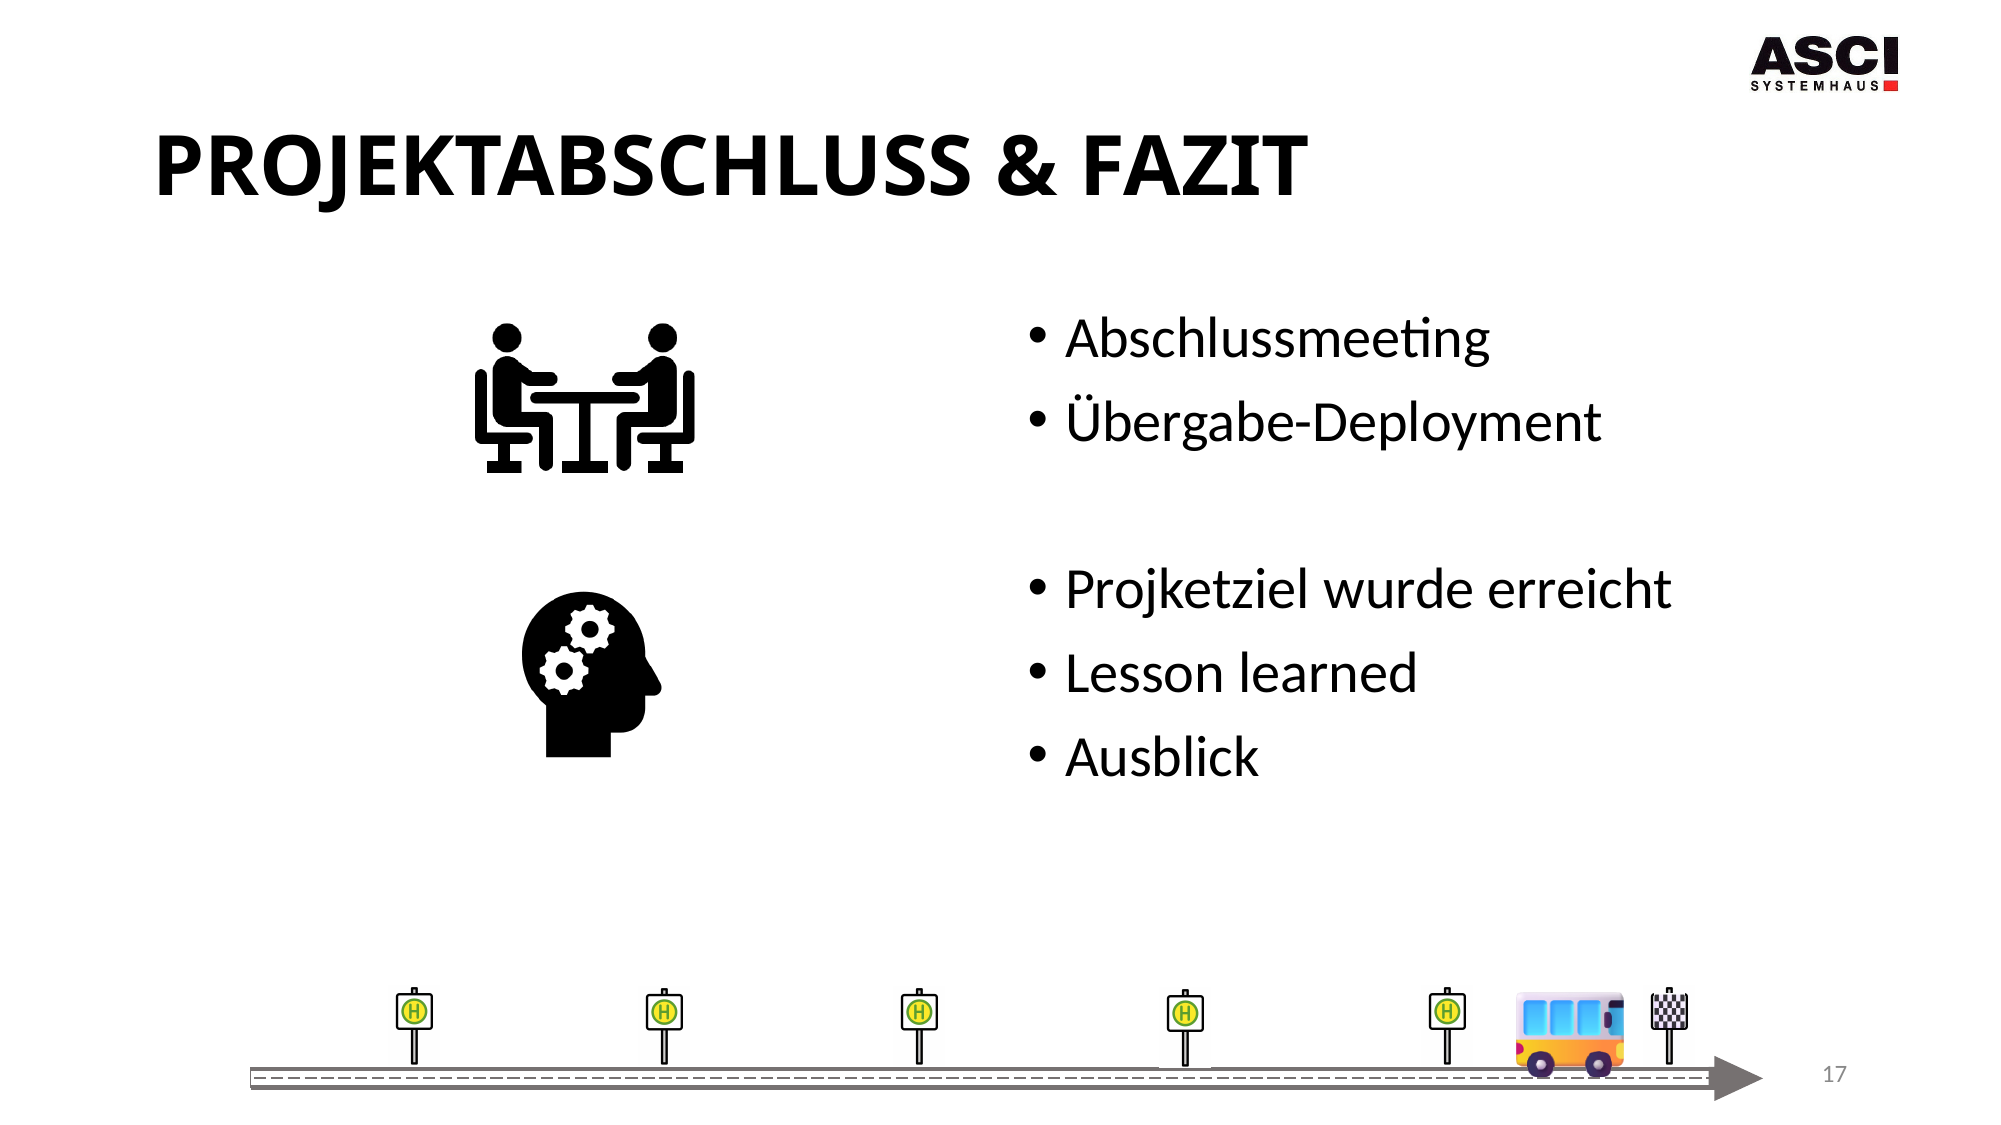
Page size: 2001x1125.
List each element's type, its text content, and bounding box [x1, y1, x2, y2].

picture [1421, 985, 1473, 1066]
picture [638, 986, 690, 1066]
picture [387, 985, 440, 1066]
picture [1159, 987, 1211, 1068]
picture [1749, 34, 1900, 93]
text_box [1643, 985, 1695, 1066]
picture [1506, 980, 1632, 1077]
list Abschlussmeeting Übergabe-Deployment Projketziel wurde erreicht Lesson learned Ausblick [1012, 299, 1863, 1014]
slide_number 17 [1412, 1042, 1863, 1103]
picture [493, 580, 690, 777]
picture [893, 986, 945, 1066]
title PROJEKTABSCHLUSS & FAZIT [137, 59, 1863, 278]
picture [446, 259, 723, 536]
